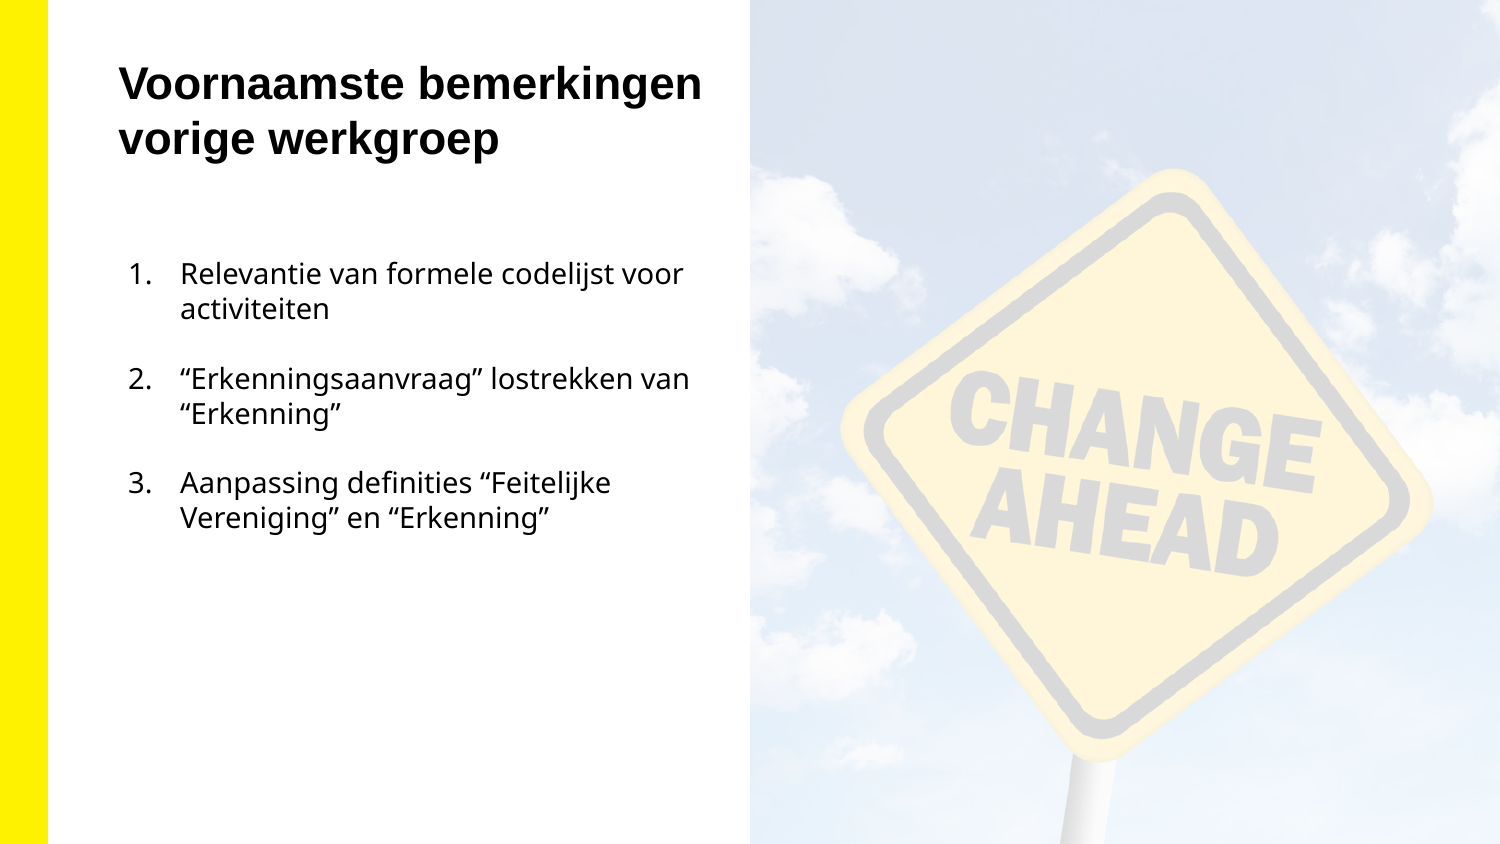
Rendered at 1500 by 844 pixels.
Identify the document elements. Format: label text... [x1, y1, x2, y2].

text_box Relevantie van formele codelijst voor activiteiten “Erkenningsaanvraag” lostrekken van “Erkenning” Aanpassing definities “Feitelijke Vereniging” en “Erkenning” [90, 240, 725, 550]
picture [749, 0, 1500, 844]
text_box Voornaamste bemerkingen vorige werkgroep [107, 47, 744, 169]
